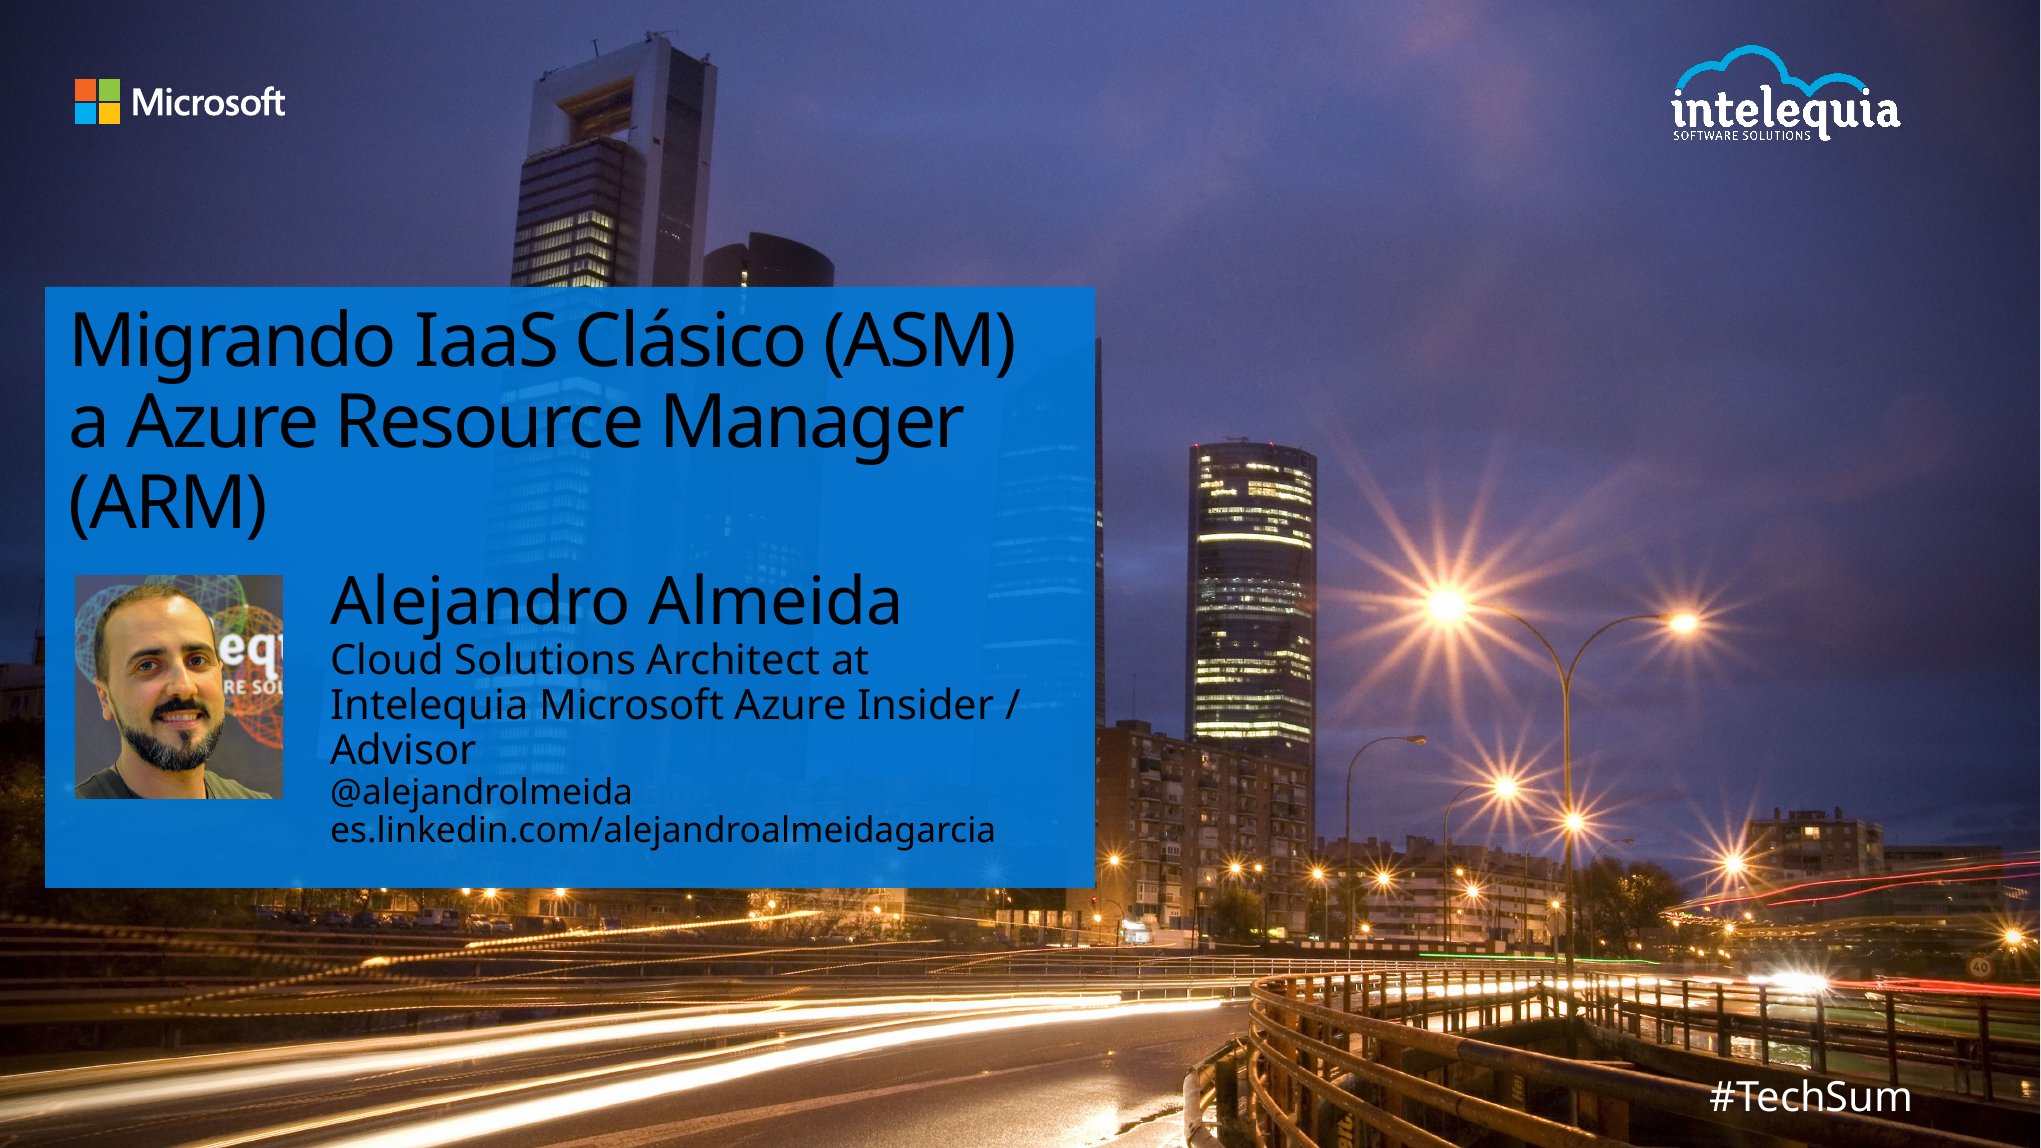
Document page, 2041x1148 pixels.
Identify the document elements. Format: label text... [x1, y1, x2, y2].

picture [0, 0, 2041, 1148]
title Migrando IaaS Clásico (ASM) a Azure Resource Manager (ARM) [45, 286, 1096, 587]
list Alejandro Almeida Cloud Solutions Architect at Intelequia Microsoft Azure Insider / Advisor @alejandrolmeida es.linkedin.com/alejandroalmeidagarcia [306, 548, 1096, 888]
